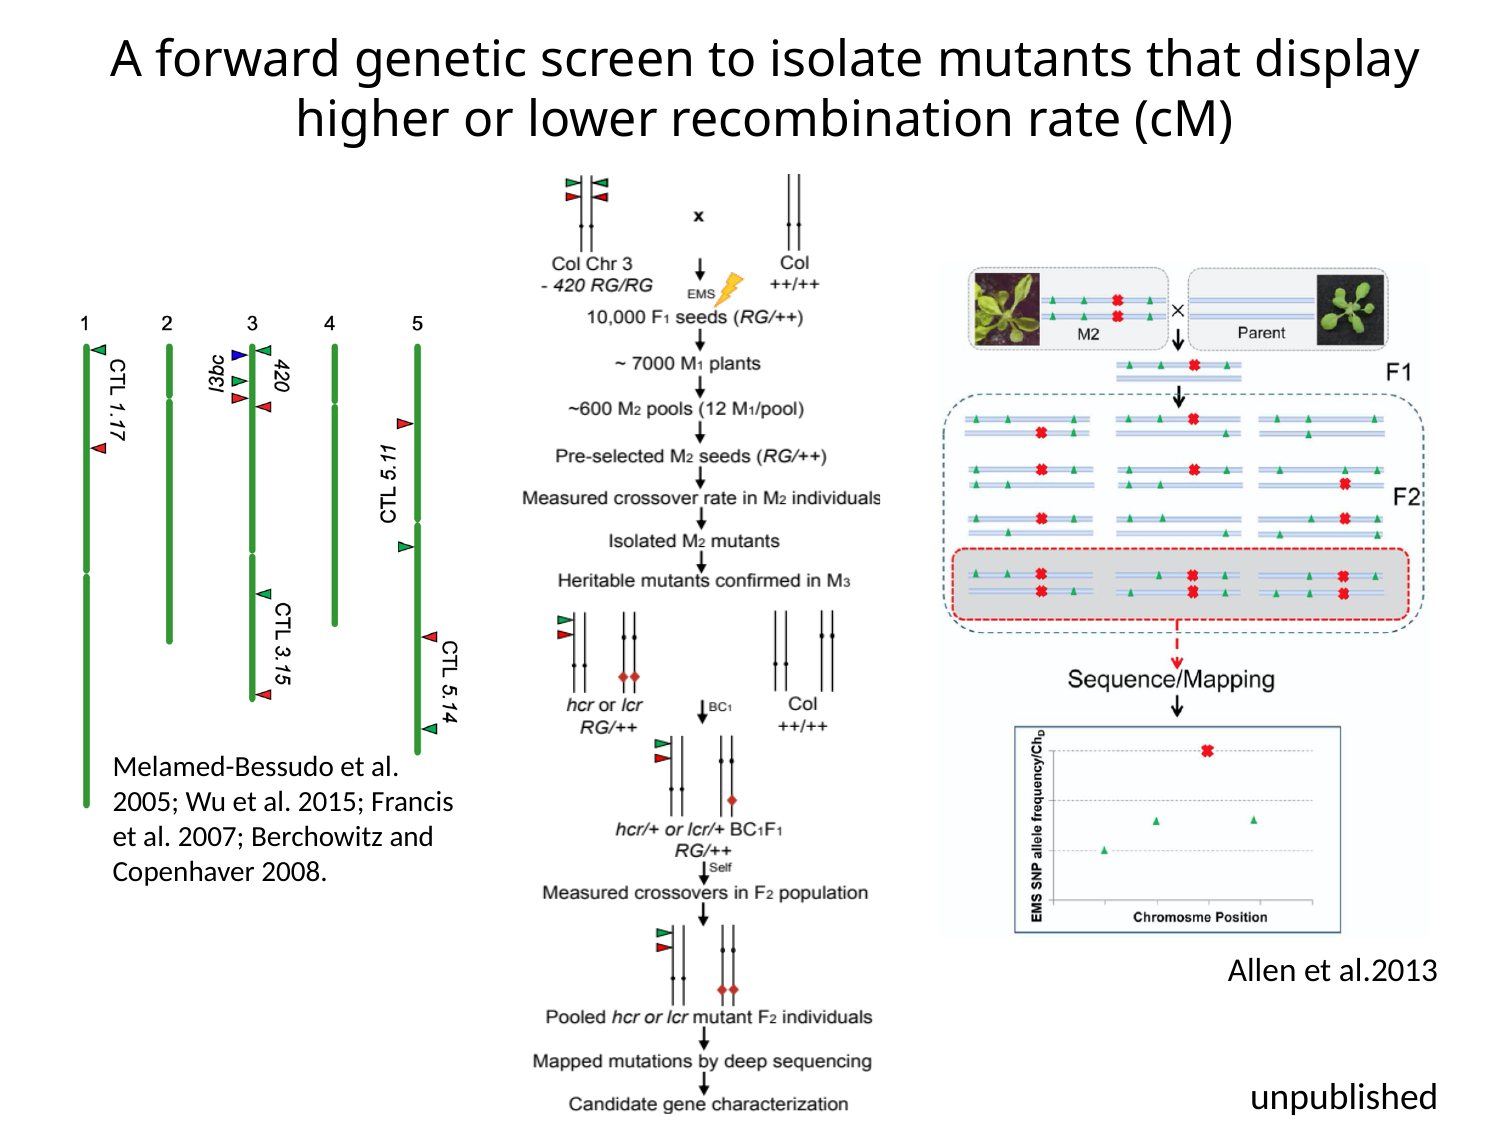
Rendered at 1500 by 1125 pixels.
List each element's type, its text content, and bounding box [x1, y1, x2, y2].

text_box A forward genetic screen to isolate mutants that display higher or lower recombination rate (cM) [62, 19, 1468, 155]
picture [50, 306, 474, 819]
picture [504, 174, 881, 1114]
text_box Melamed-Bessudo et al. 2005; Wu et al. 2015; Francis et al. 2007; Berchowitz and Copenhaver 2008. [97, 819, 474, 895]
picture [933, 257, 1434, 951]
text_box Allen et al.2013 [1213, 941, 1500, 996]
text_box unpublished [1235, 1064, 1468, 1125]
